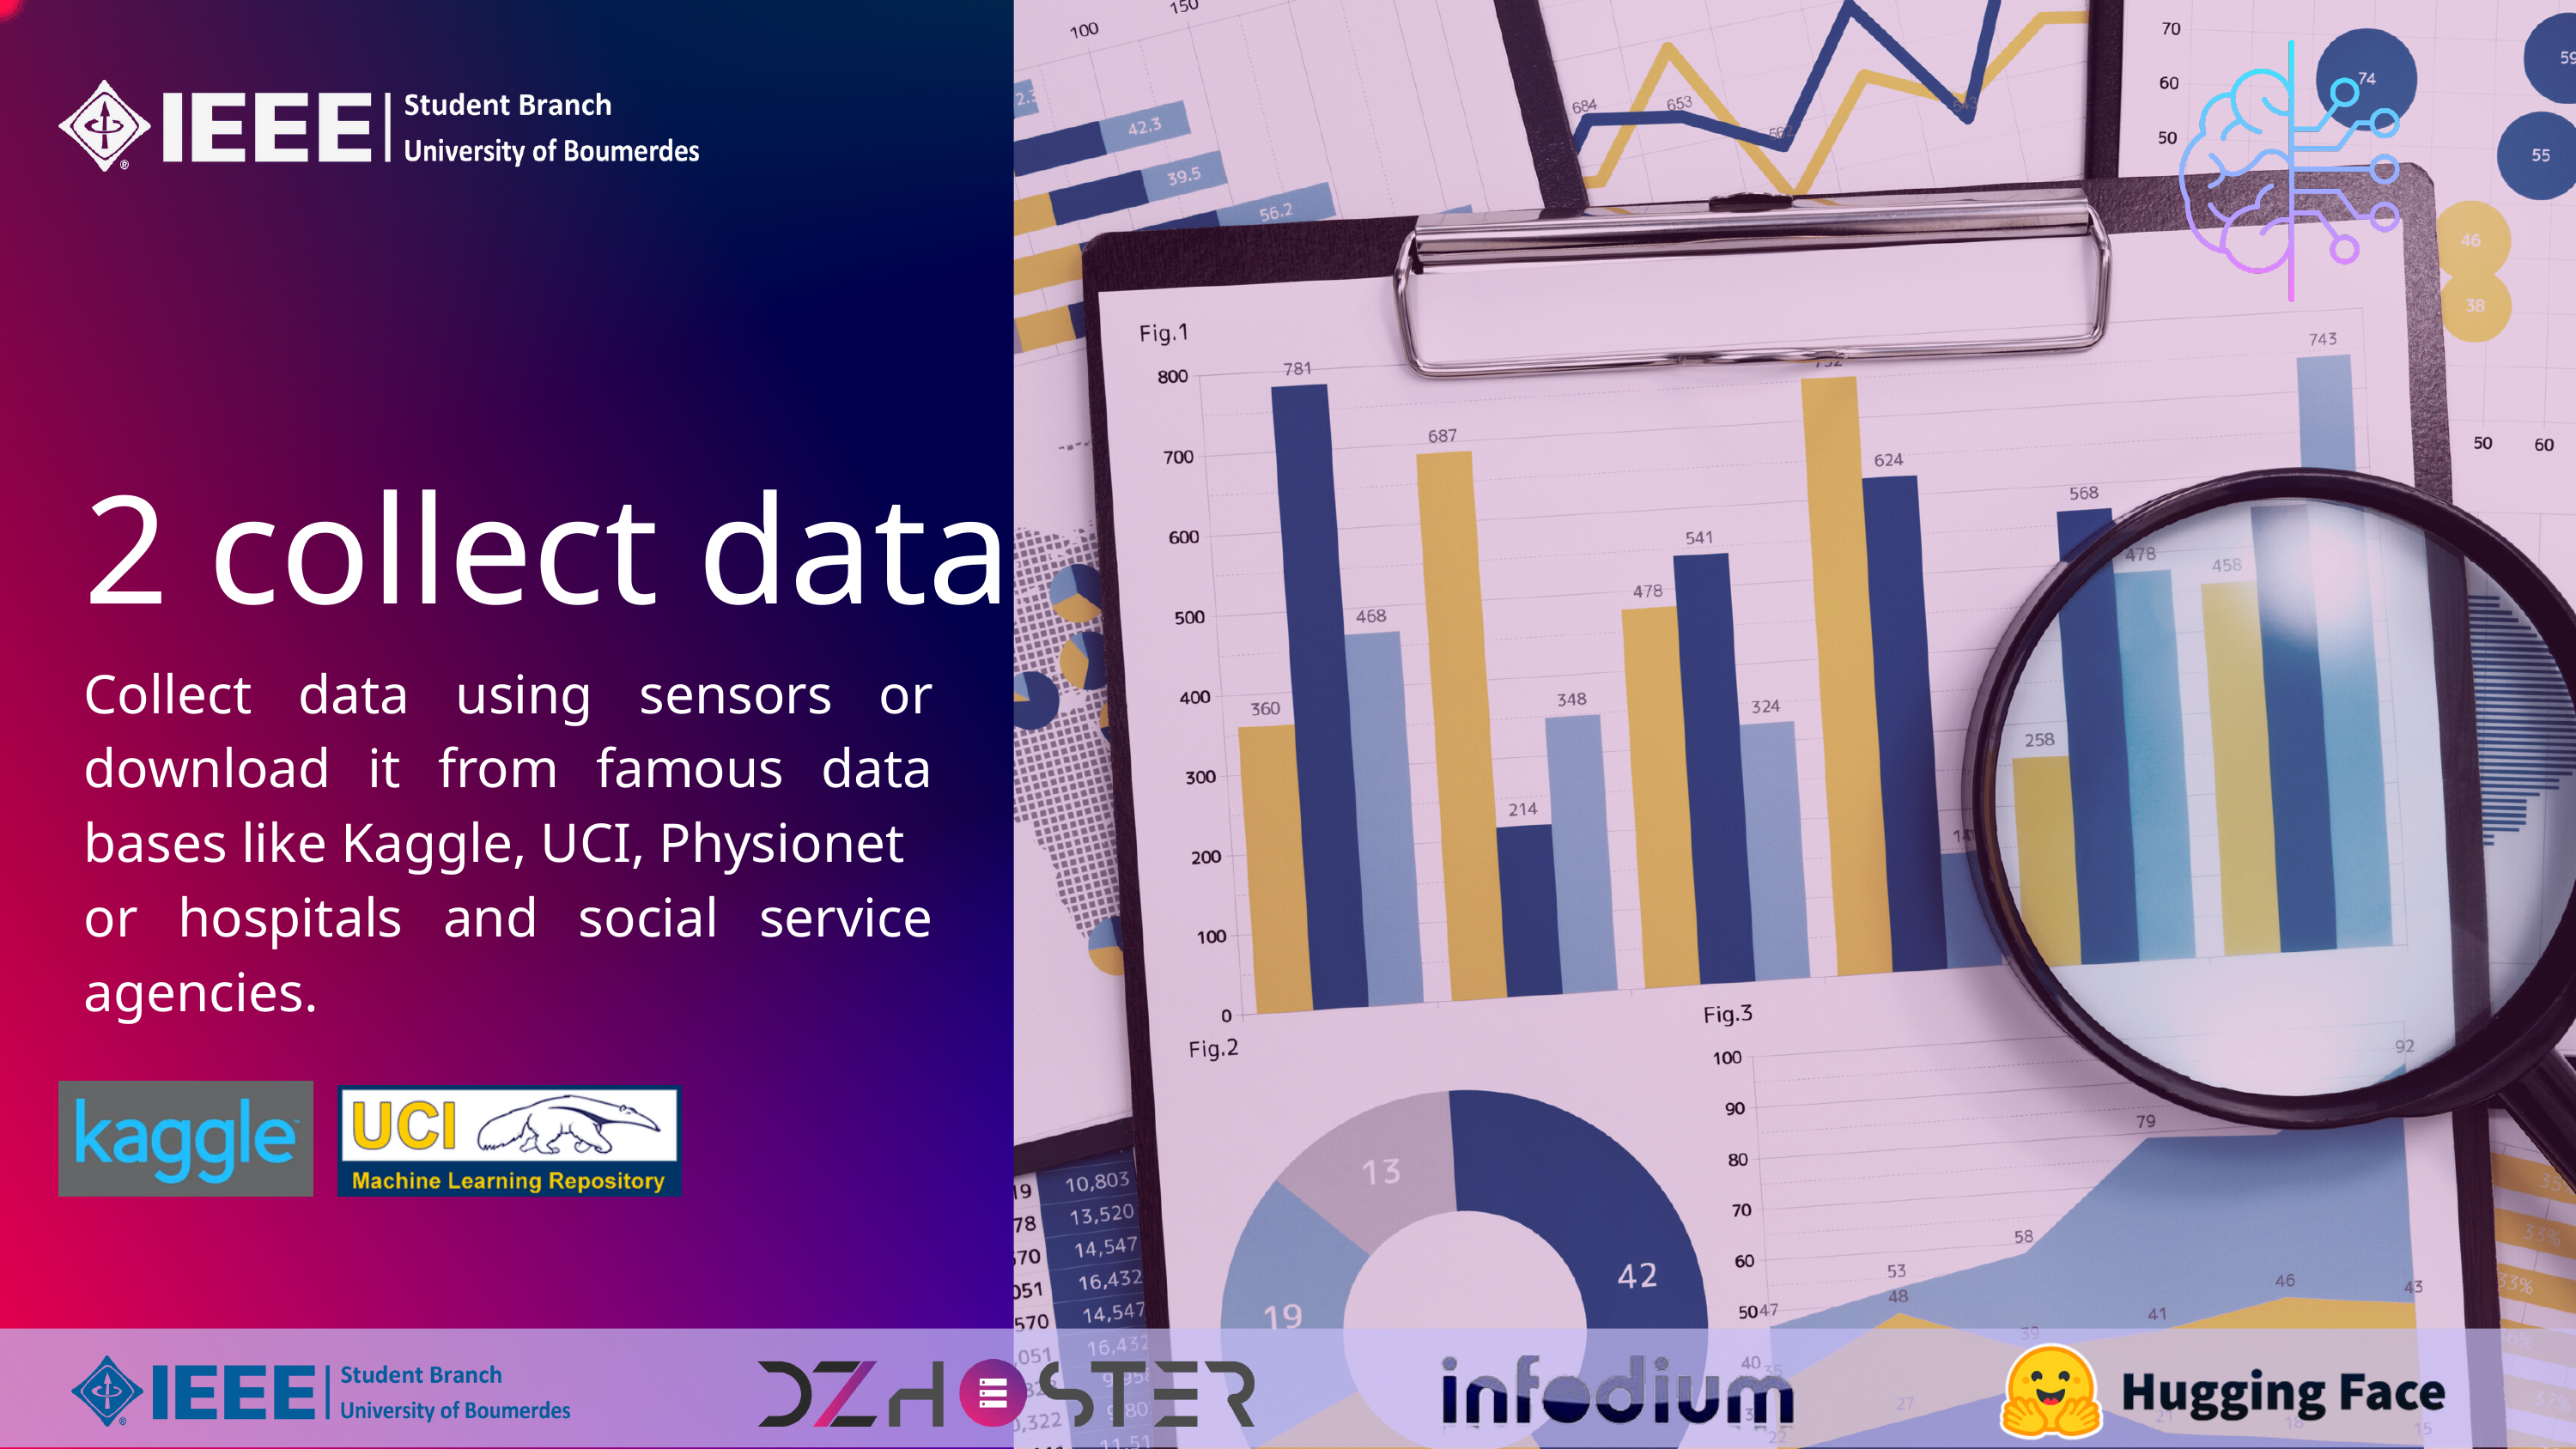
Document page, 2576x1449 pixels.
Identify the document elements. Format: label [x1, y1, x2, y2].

text_box [0, 1306, 2576, 1449]
picture [0, 0, 2576, 1306]
text_box [58, 39, 2400, 302]
